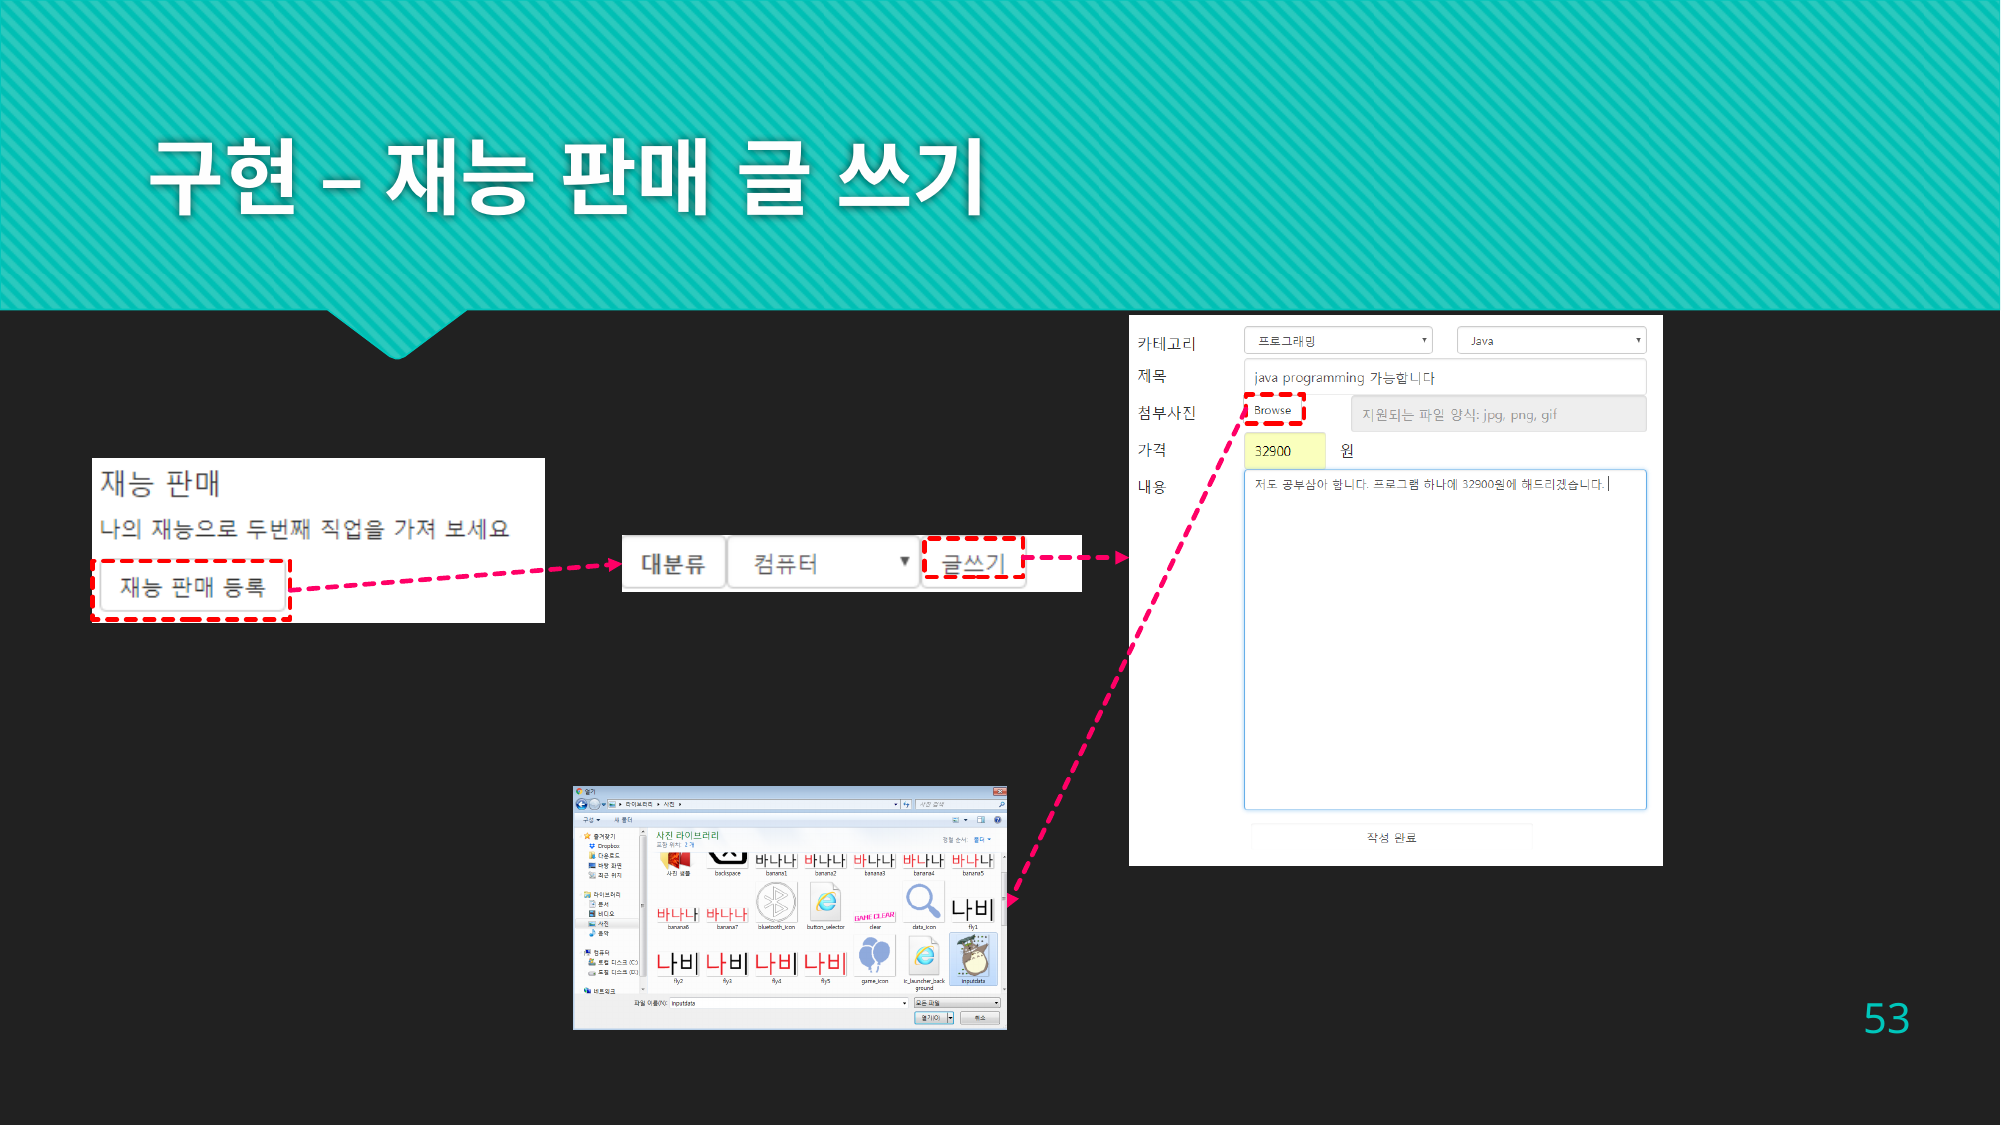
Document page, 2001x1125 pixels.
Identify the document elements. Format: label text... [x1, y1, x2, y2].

slide_number 53 [1751, 970, 1927, 1051]
title 구현 – 재능 판매 글 쓰기 [132, 73, 1868, 233]
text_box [289, 563, 622, 591]
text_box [1006, 408, 1247, 909]
picture [92, 458, 545, 623]
picture [572, 786, 1007, 1030]
picture [622, 535, 1006, 593]
picture [1129, 314, 1663, 866]
